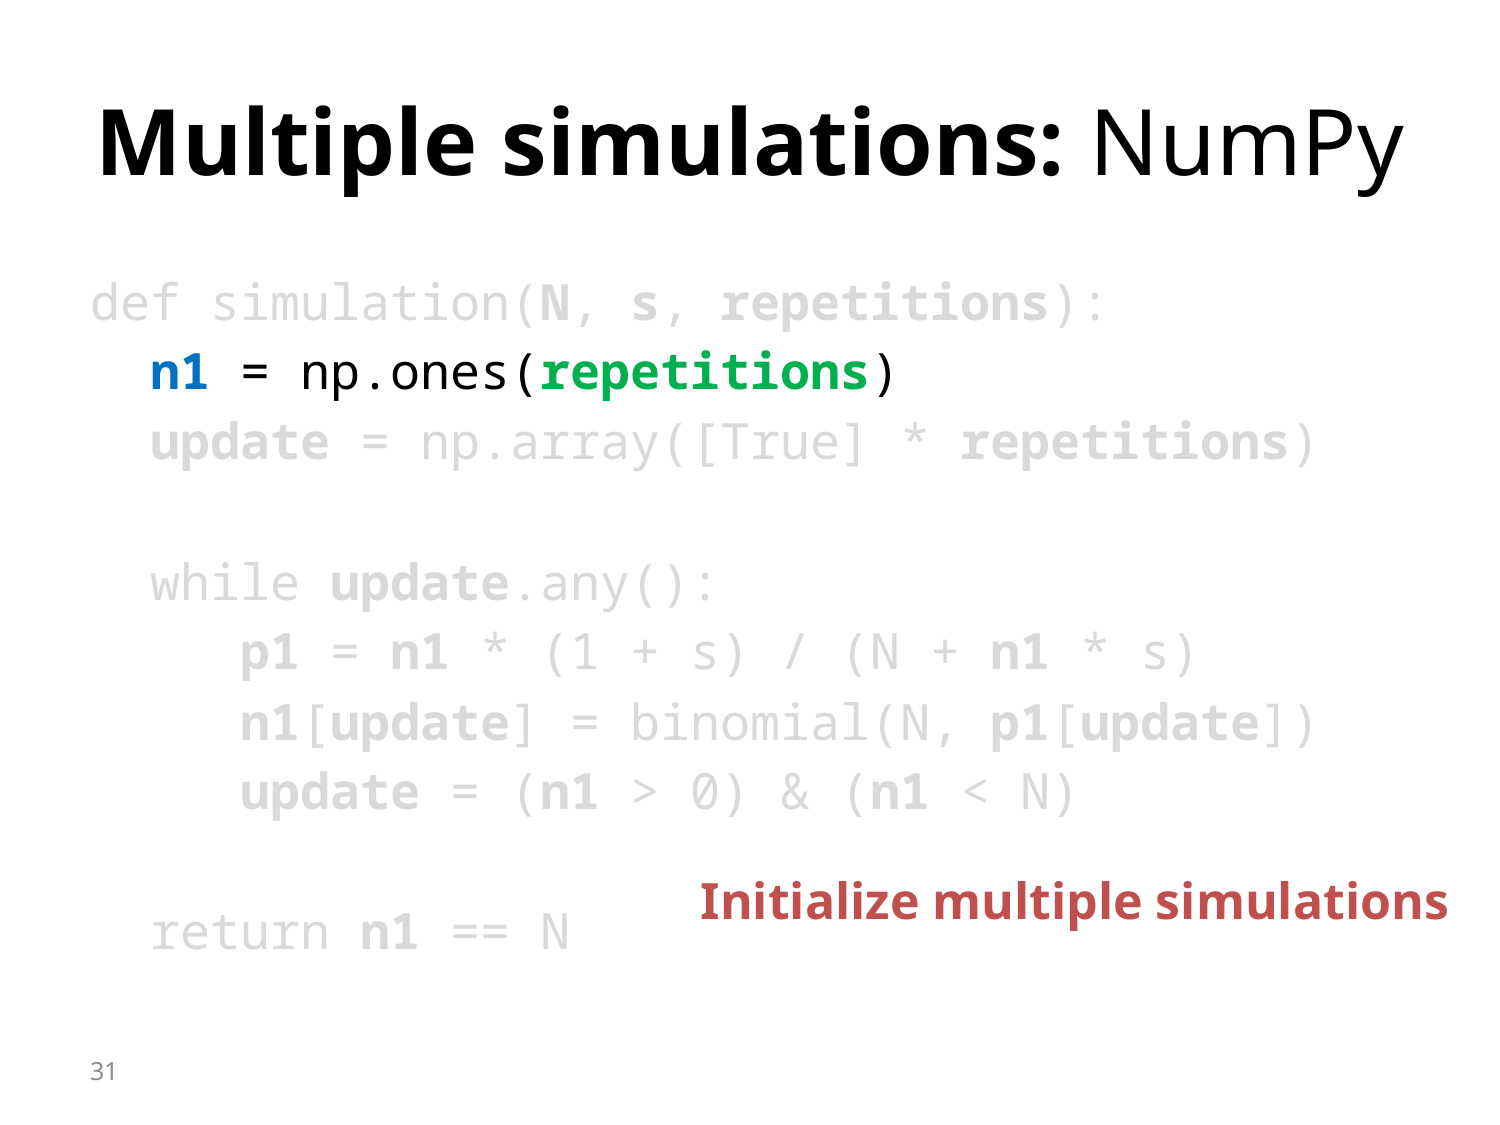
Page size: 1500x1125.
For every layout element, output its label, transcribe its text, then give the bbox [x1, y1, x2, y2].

title Multiple simulations: NumPy [75, 45, 1425, 233]
slide_number 31 [75, 1042, 425, 1103]
list def simulation(N, s, repetitions): n1 = np.ones(repetitions) update = np.array([True] * repetitions) while update.any(): p1 = n1 * (1 + s) / (N + n1 * s) n1[update] = binomial(N, p1[update]) update = (n1 > 0) & (n1 < N) return n1 == N [75, 262, 1425, 1005]
text_box Initialize multiple simulations [667, 861, 1483, 937]
